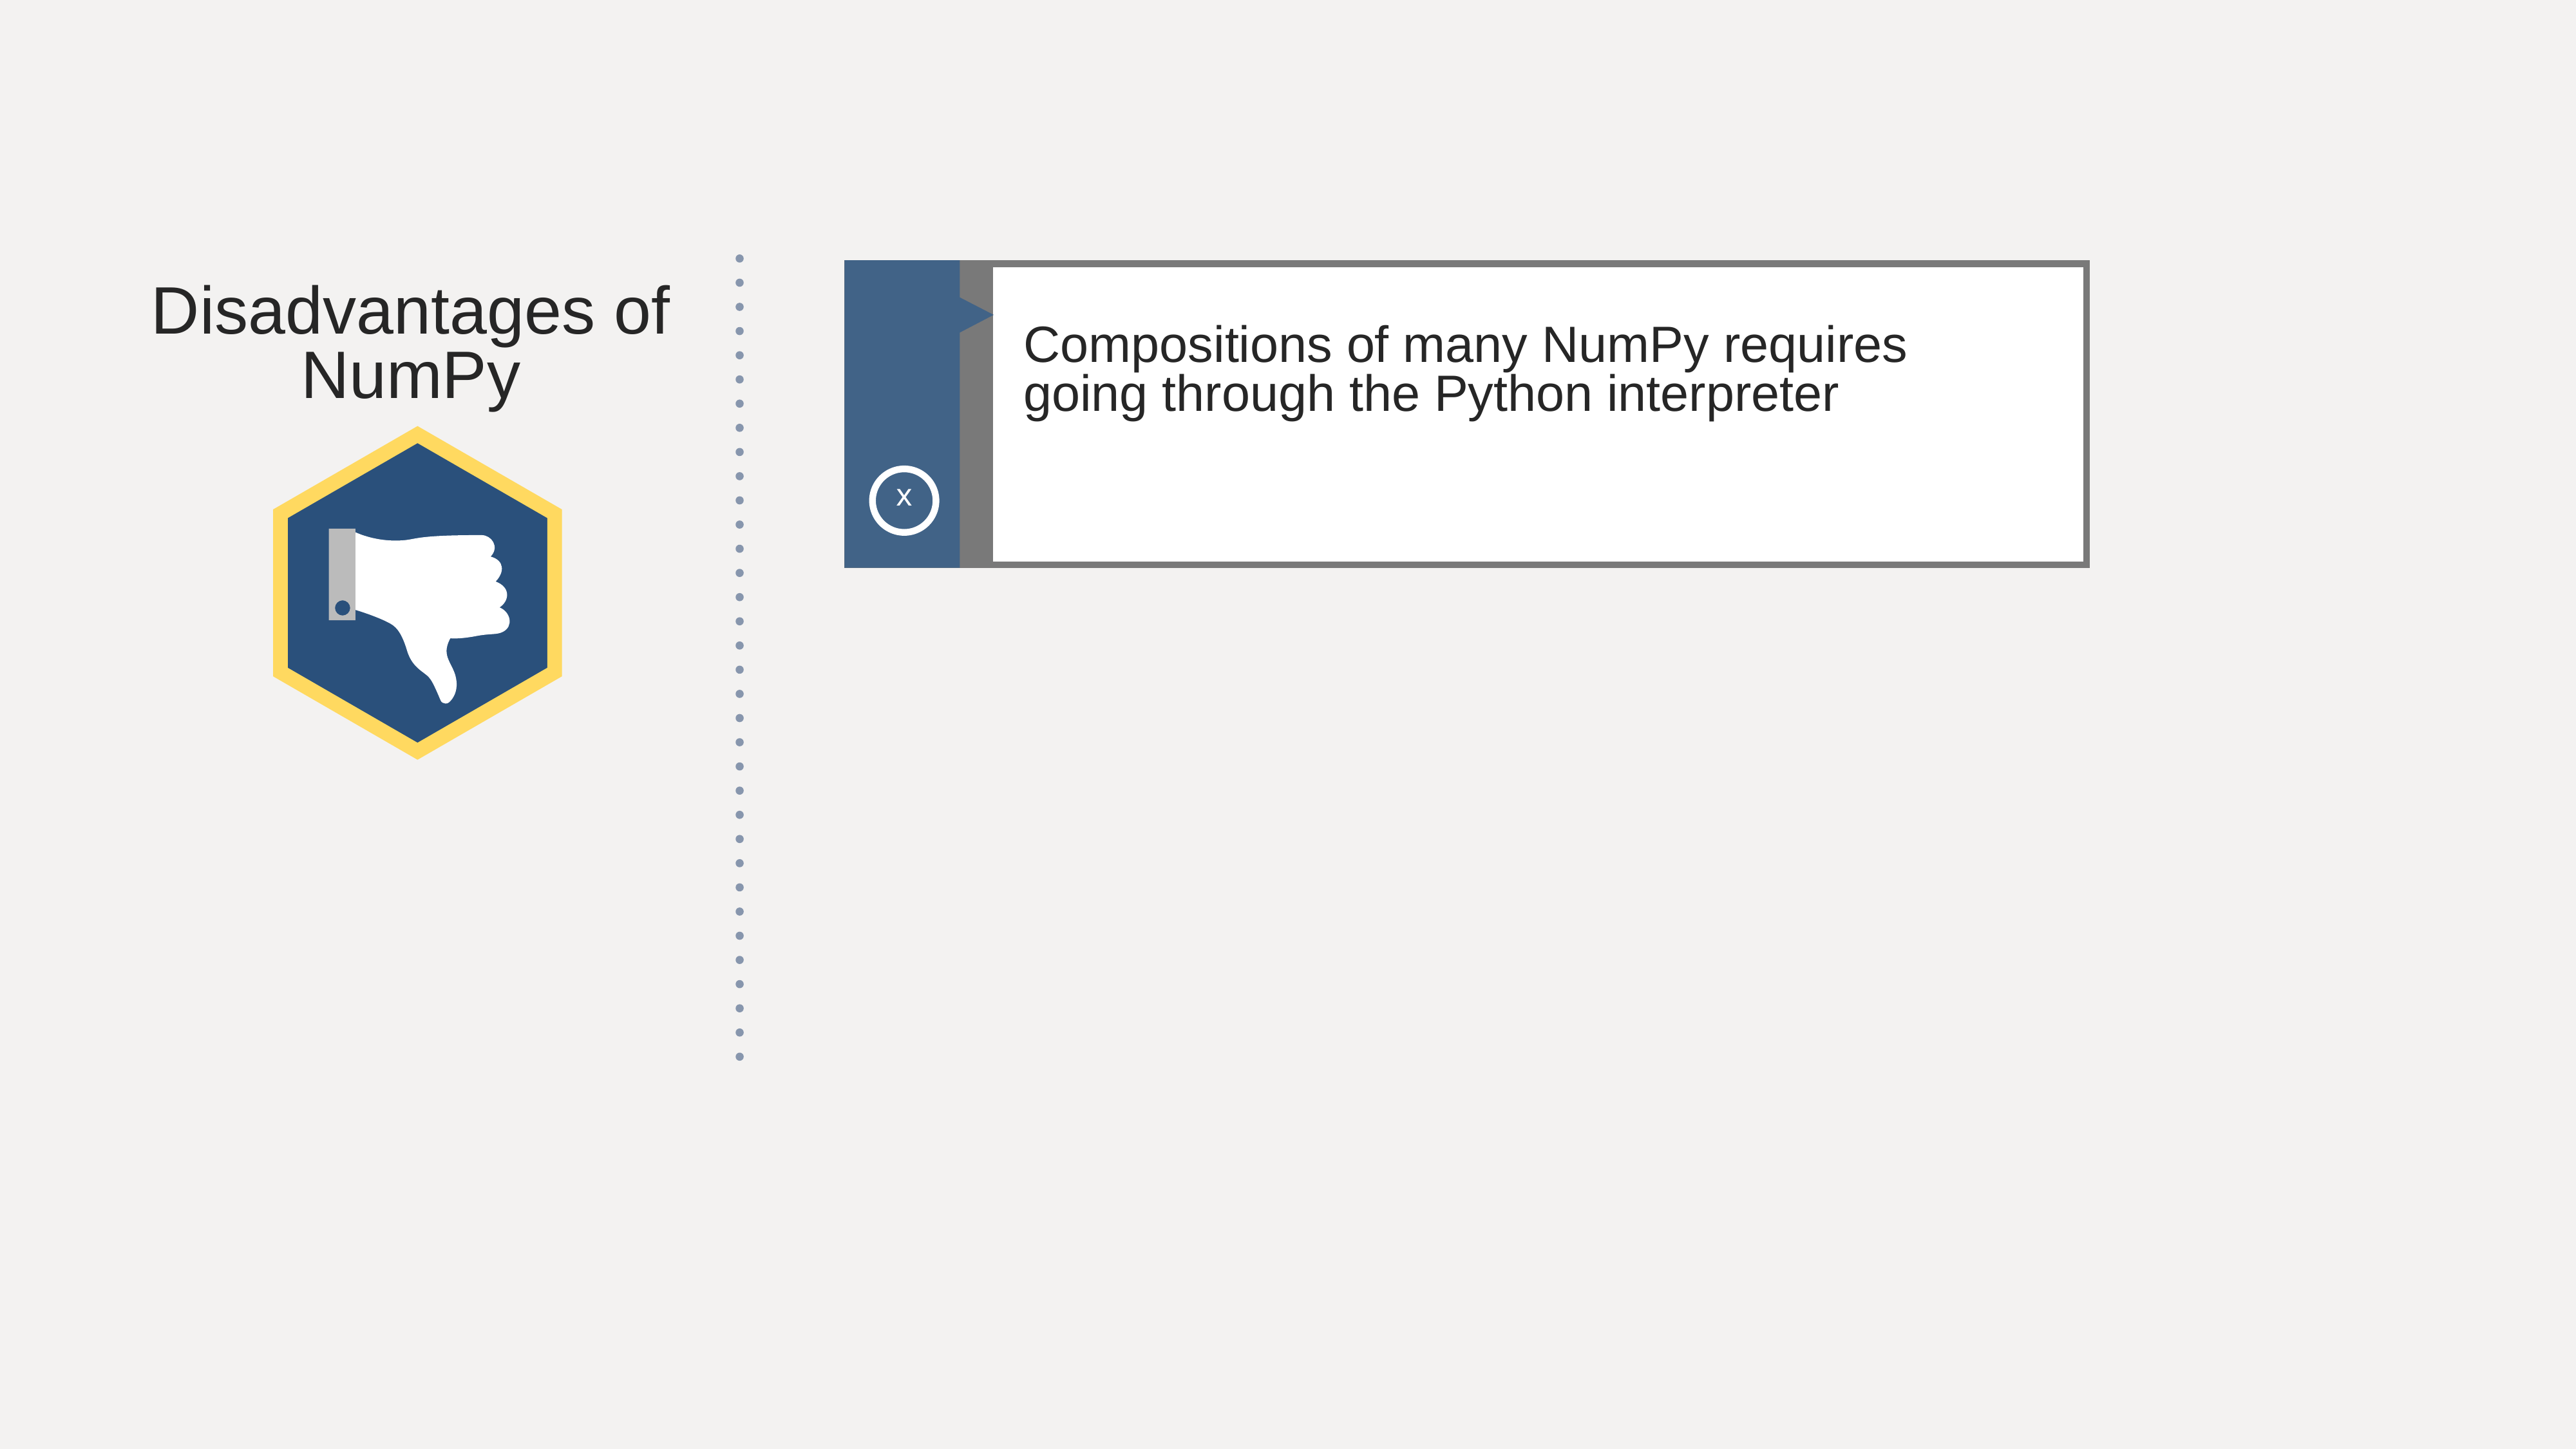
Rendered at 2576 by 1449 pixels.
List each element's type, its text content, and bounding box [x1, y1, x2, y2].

text_box Disadvantages of NumPy [43, 277, 779, 417]
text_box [844, 260, 2087, 568]
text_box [328, 528, 510, 704]
text_box [280, 434, 555, 700]
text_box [872, 468, 936, 533]
text_box [336, 704, 500, 752]
